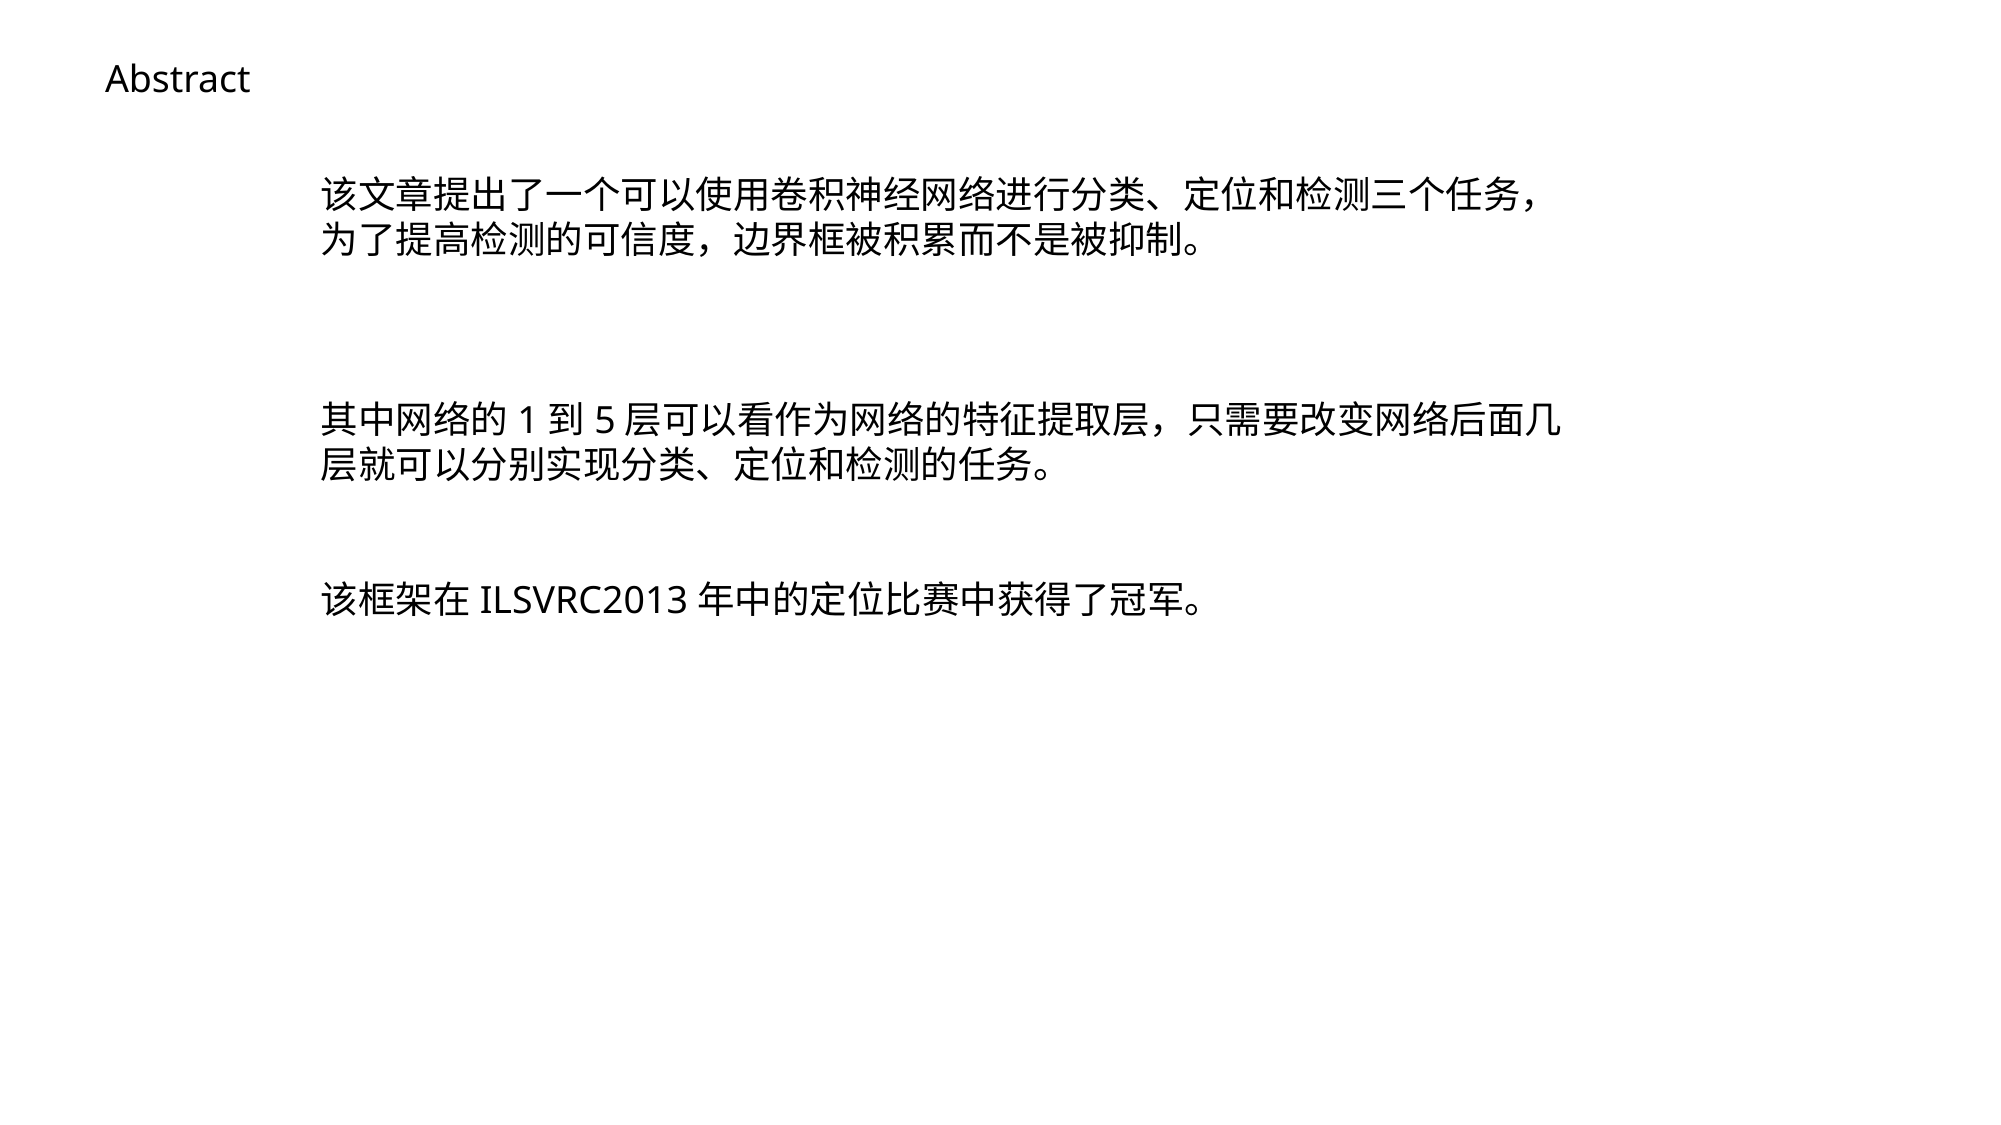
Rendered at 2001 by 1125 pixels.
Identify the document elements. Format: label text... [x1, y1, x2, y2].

text_box 该文章提出了一个可以使用卷积神经网络进行分类、定位和检测三个任务，为了提高检测的可信度，边界框被积累而不是被抑制。 其中网络的1到5层可以看作为网络的特征提取层，只需要改变网络后面几层就可以分别实现分类、定位和检测的任务。 该框架在ILSVRC2013年中的定位比赛中获得了冠军。 [306, 163, 1589, 629]
text_box Abstract [90, 47, 300, 108]
